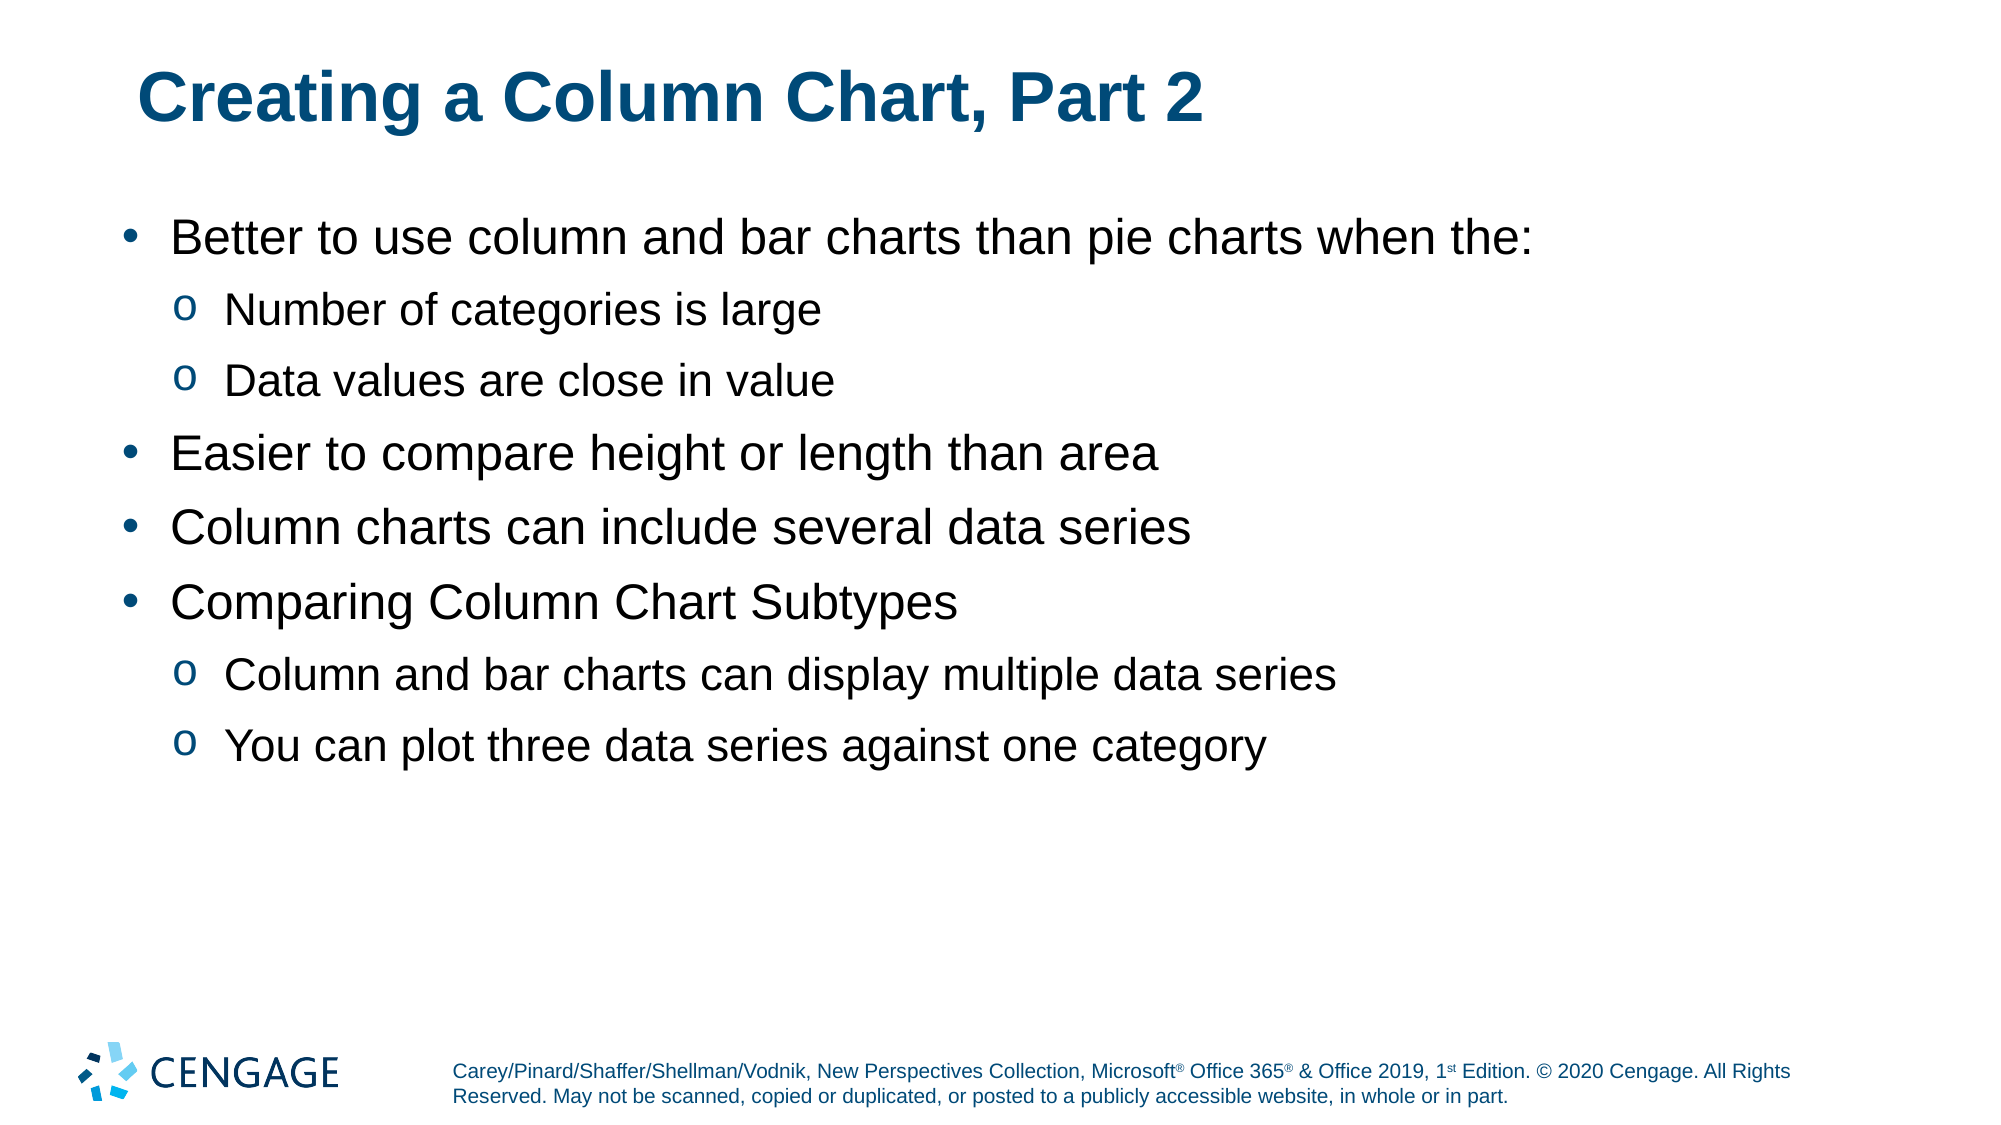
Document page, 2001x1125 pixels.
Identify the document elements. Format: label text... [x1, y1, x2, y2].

picture [78, 1042, 338, 1101]
title Creating a Column Chart, Part 2 [137, 59, 1863, 171]
list Better to use column and bar charts than pie charts when the: Number of categories is large Data values are close in value Easier to compare height or length than area Column charts can include several data series Comparing Column Chart Subtypes Column and bar charts can display multiple data series You can plot three data series against one category [121, 211, 1880, 933]
